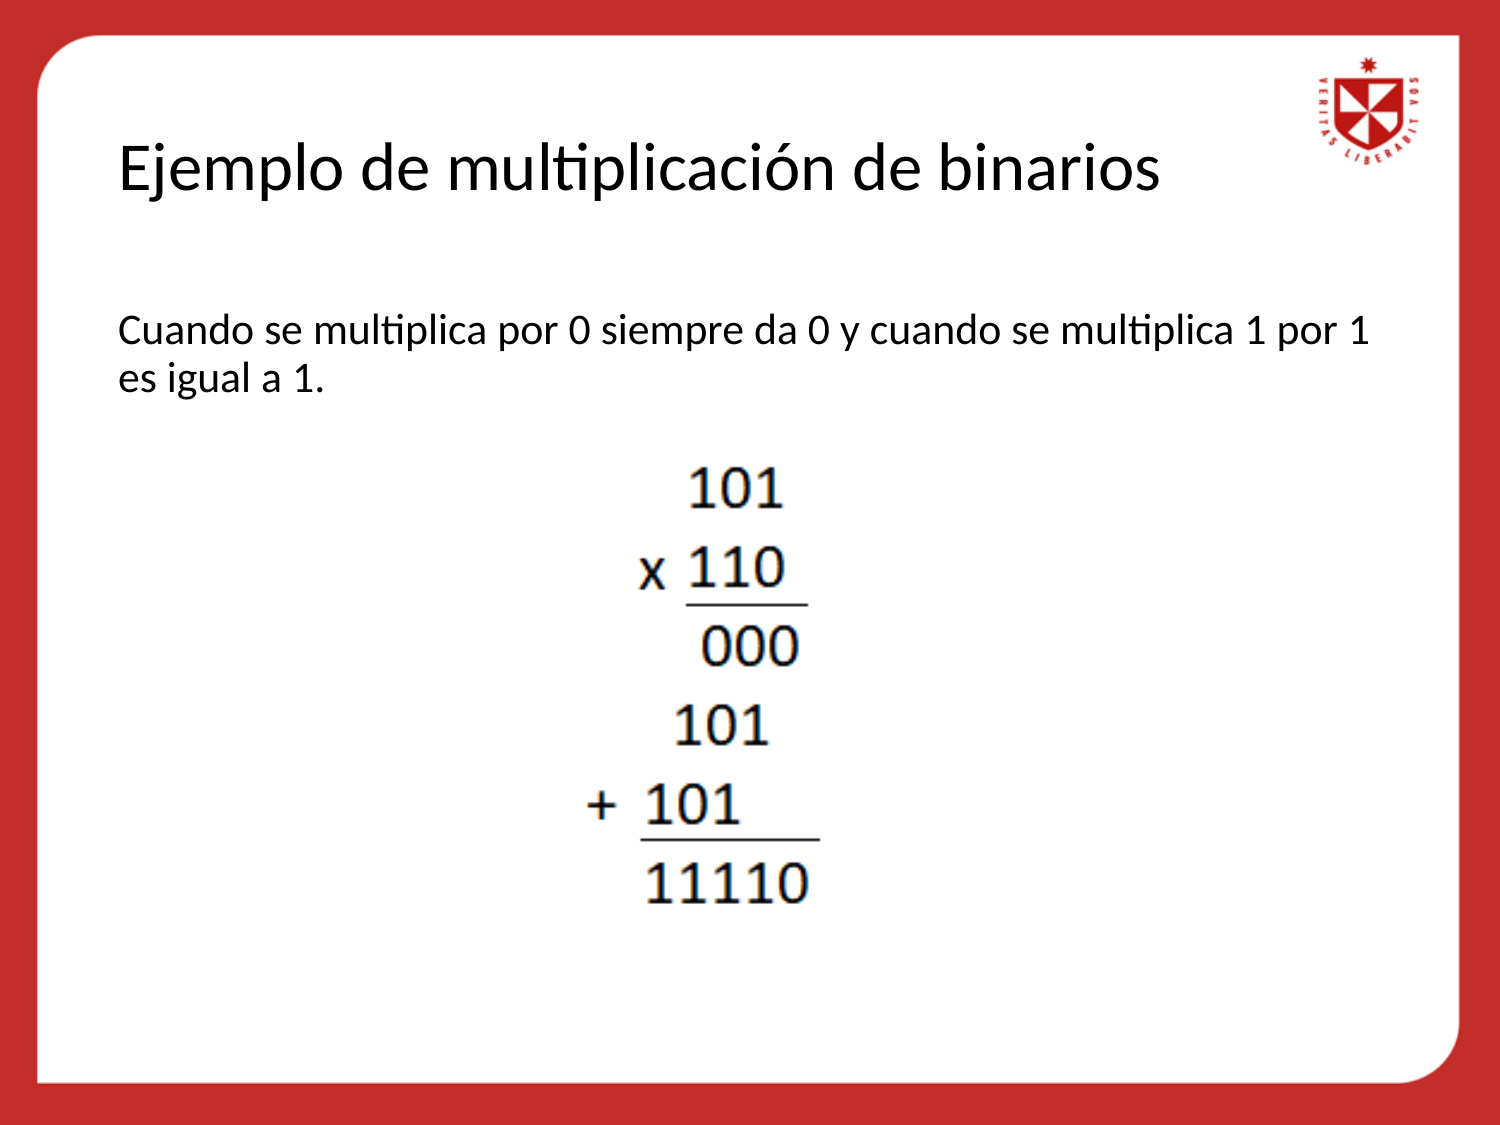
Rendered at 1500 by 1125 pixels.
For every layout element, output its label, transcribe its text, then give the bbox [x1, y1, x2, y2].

list Cuando se multiplica por 0 siempre da 0 y cuando se multiplica 1 por 1 es igual a 1. [103, 299, 1397, 1014]
picture [0, 0, 1500, 1125]
title Ejemplo de multiplicación de binarios [103, 59, 1397, 278]
